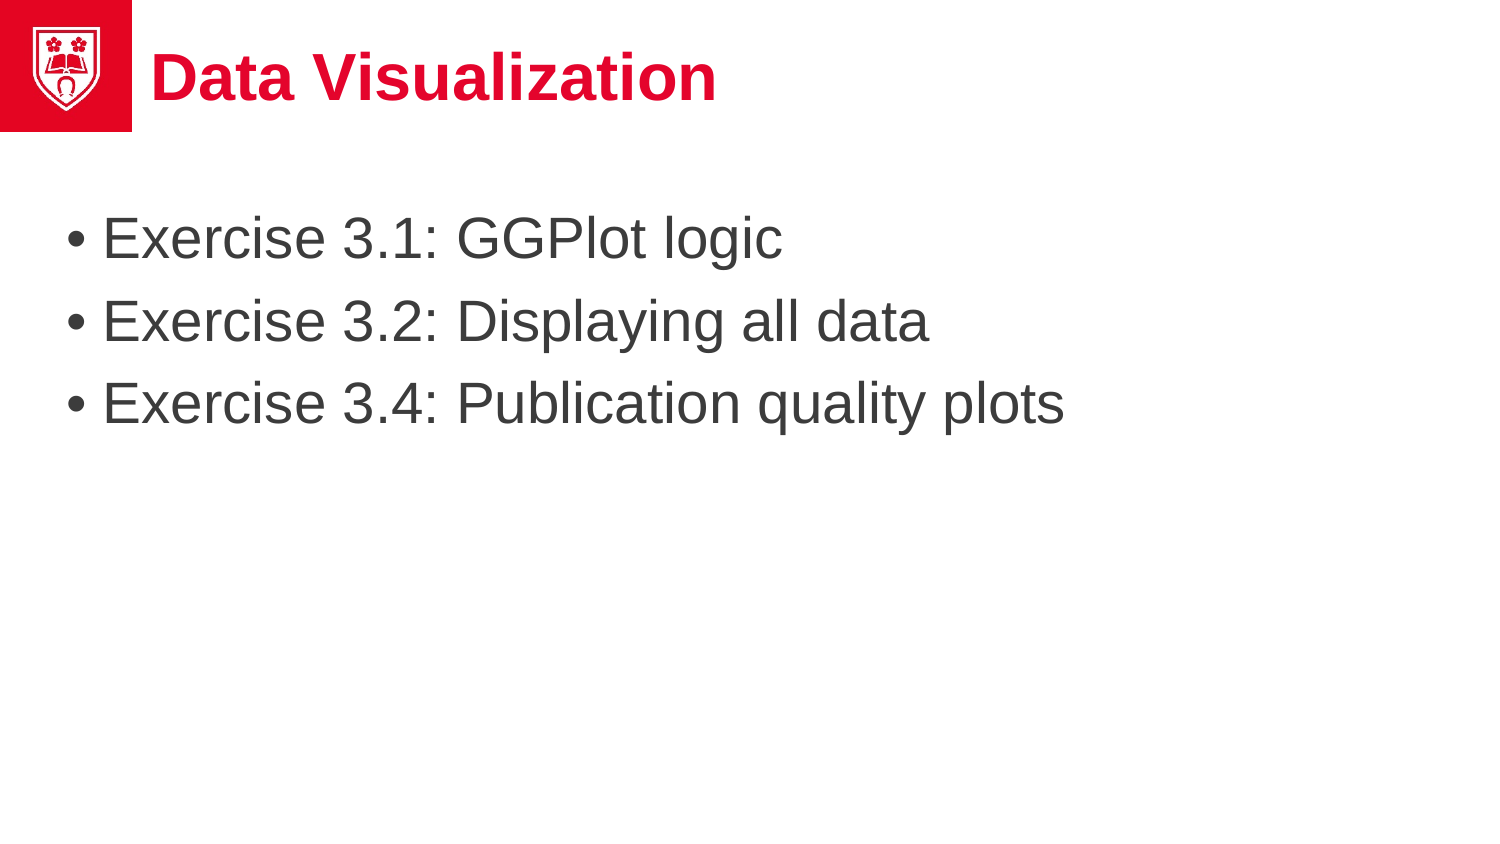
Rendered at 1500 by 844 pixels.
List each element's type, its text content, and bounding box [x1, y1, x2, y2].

picture [0, 0, 132, 132]
list • Exercise 3.1: GGPlot logic • Exercise 3.2: Displaying all data • Exercise 3.4: Publication quality plots [65, 193, 1429, 774]
title Data Visualization [150, 15, 1500, 132]
